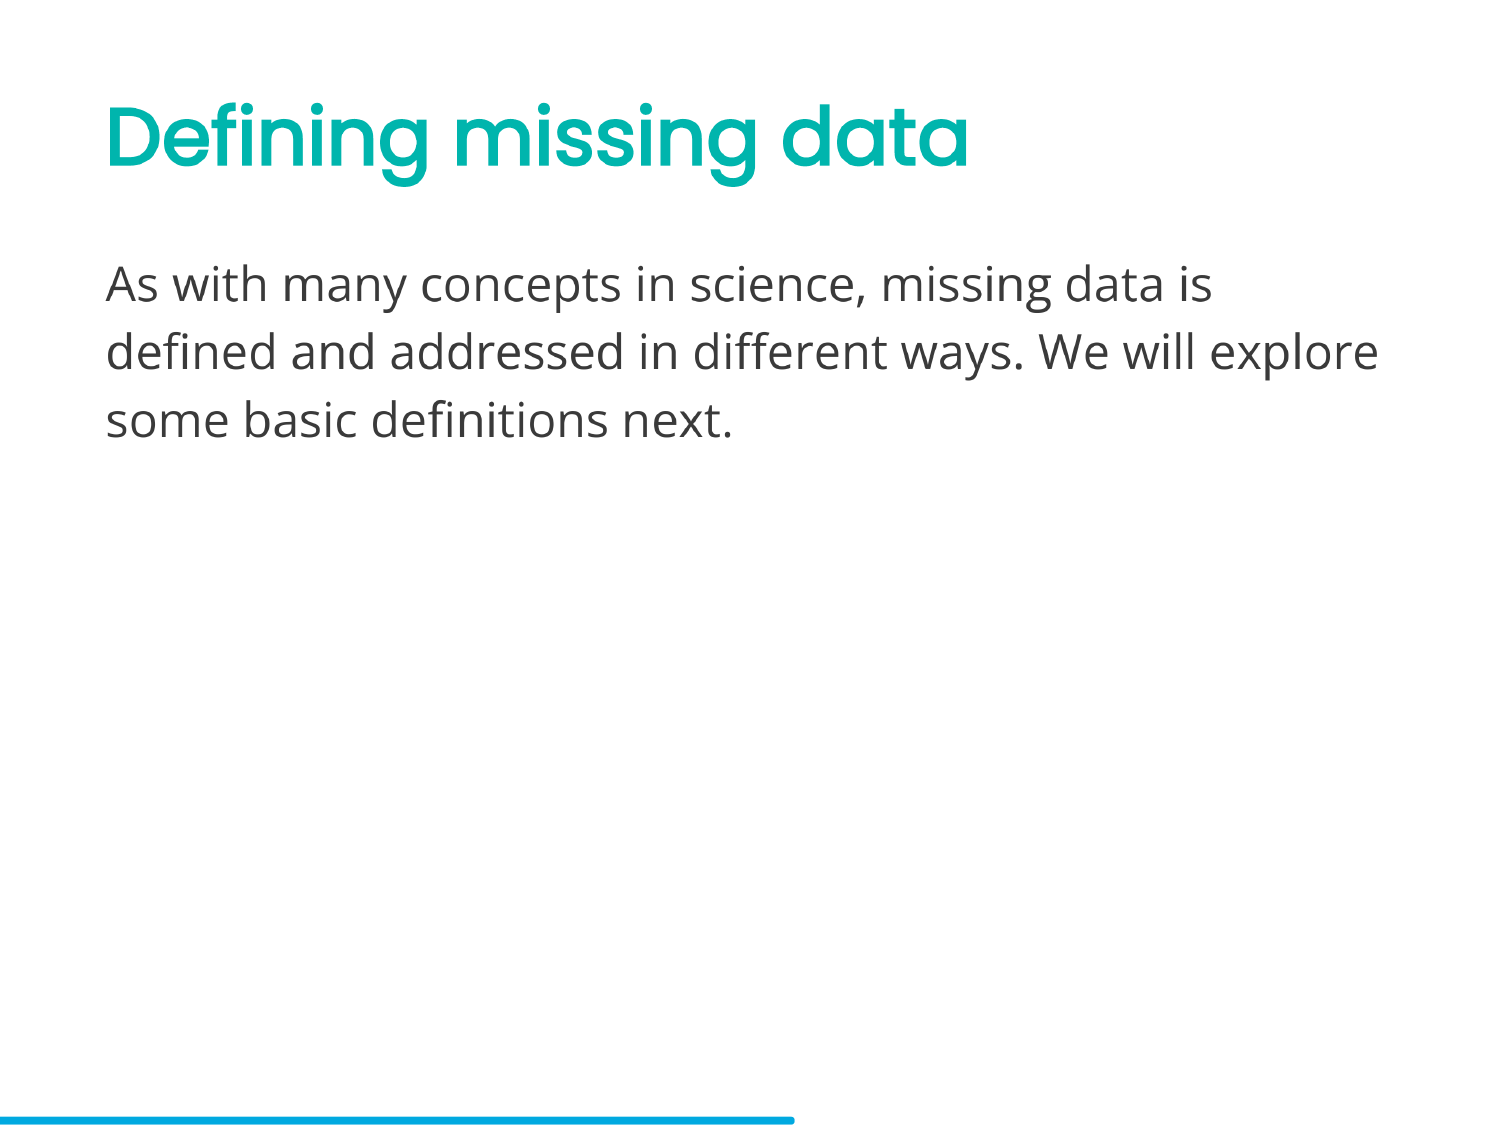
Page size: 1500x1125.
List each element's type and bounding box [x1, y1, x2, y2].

list [0, 0, 1500, 1125]
